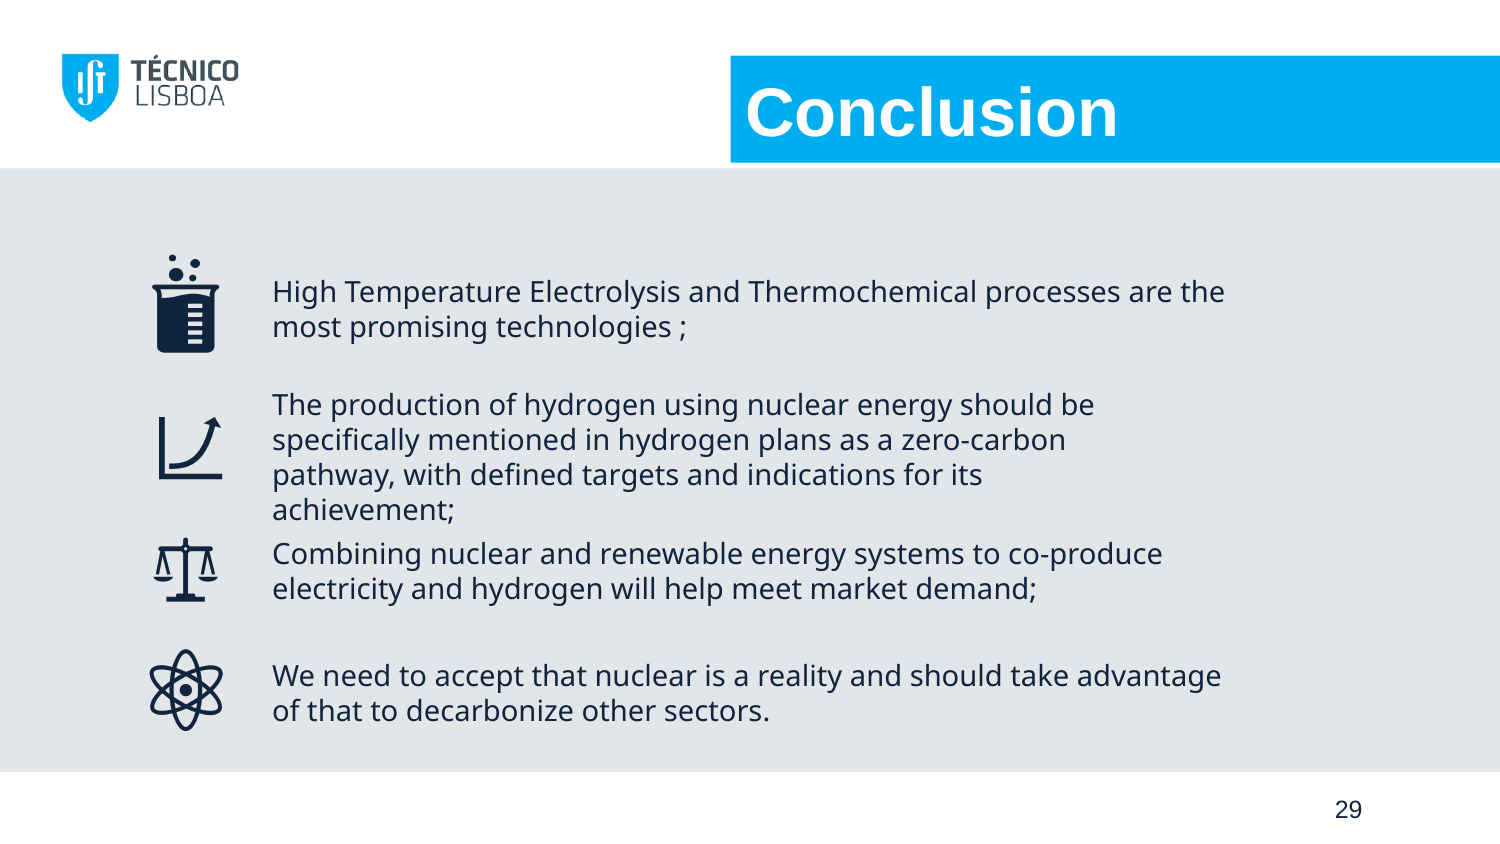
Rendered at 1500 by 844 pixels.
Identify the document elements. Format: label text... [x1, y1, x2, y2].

slide_number 29 [1077, 789, 1378, 827]
text_box We need to accept that nuclear is a reality and should take advantage of that to decarbonize other sectors. [257, 650, 1252, 735]
text_box [248, 265, 579, 326]
text_box High Temperature Electrolysis and Thermochemical processes are the most promising technologies ; [257, 266, 1242, 352]
text_box The production of hydrogen using nuclear energy should be specifically mentioned in hydrogen plans as a zero-carbon pathway, with defined targets and indications for its achievement; [257, 379, 1178, 535]
title Conclusion [730, 55, 1500, 163]
text_box Combining nuclear and renewable energy systems to co-produce electricity and hydrogen will help meet market demand; [257, 527, 1252, 613]
picture [0, 0, 1500, 844]
